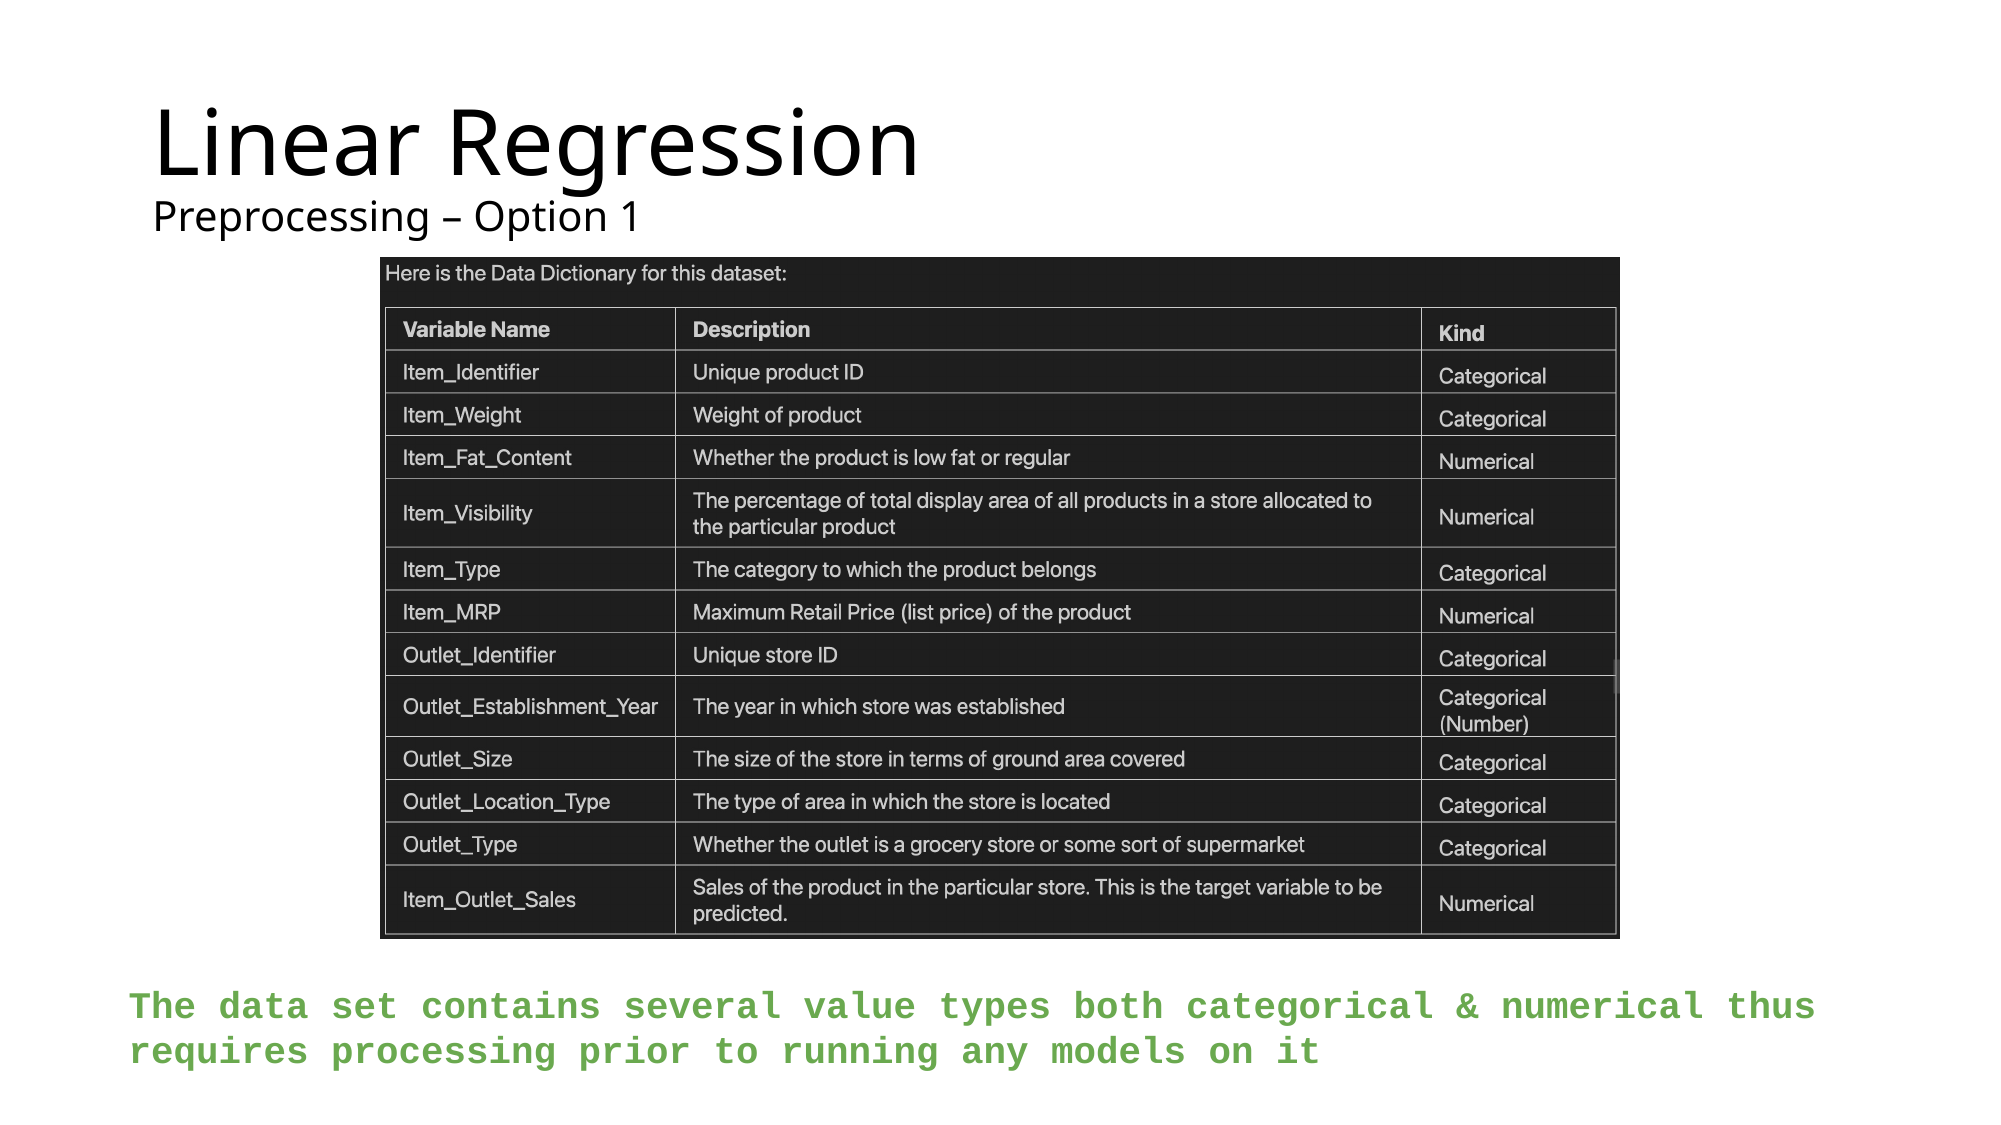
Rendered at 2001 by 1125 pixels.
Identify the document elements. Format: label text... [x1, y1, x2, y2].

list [380, 257, 1620, 939]
title Linear Regression Preprocessing – Option 1 [137, 59, 1863, 278]
text_box The data set contains several value types both categorical & numerical thus requires processing prior to running any models on it [113, 973, 2000, 1124]
